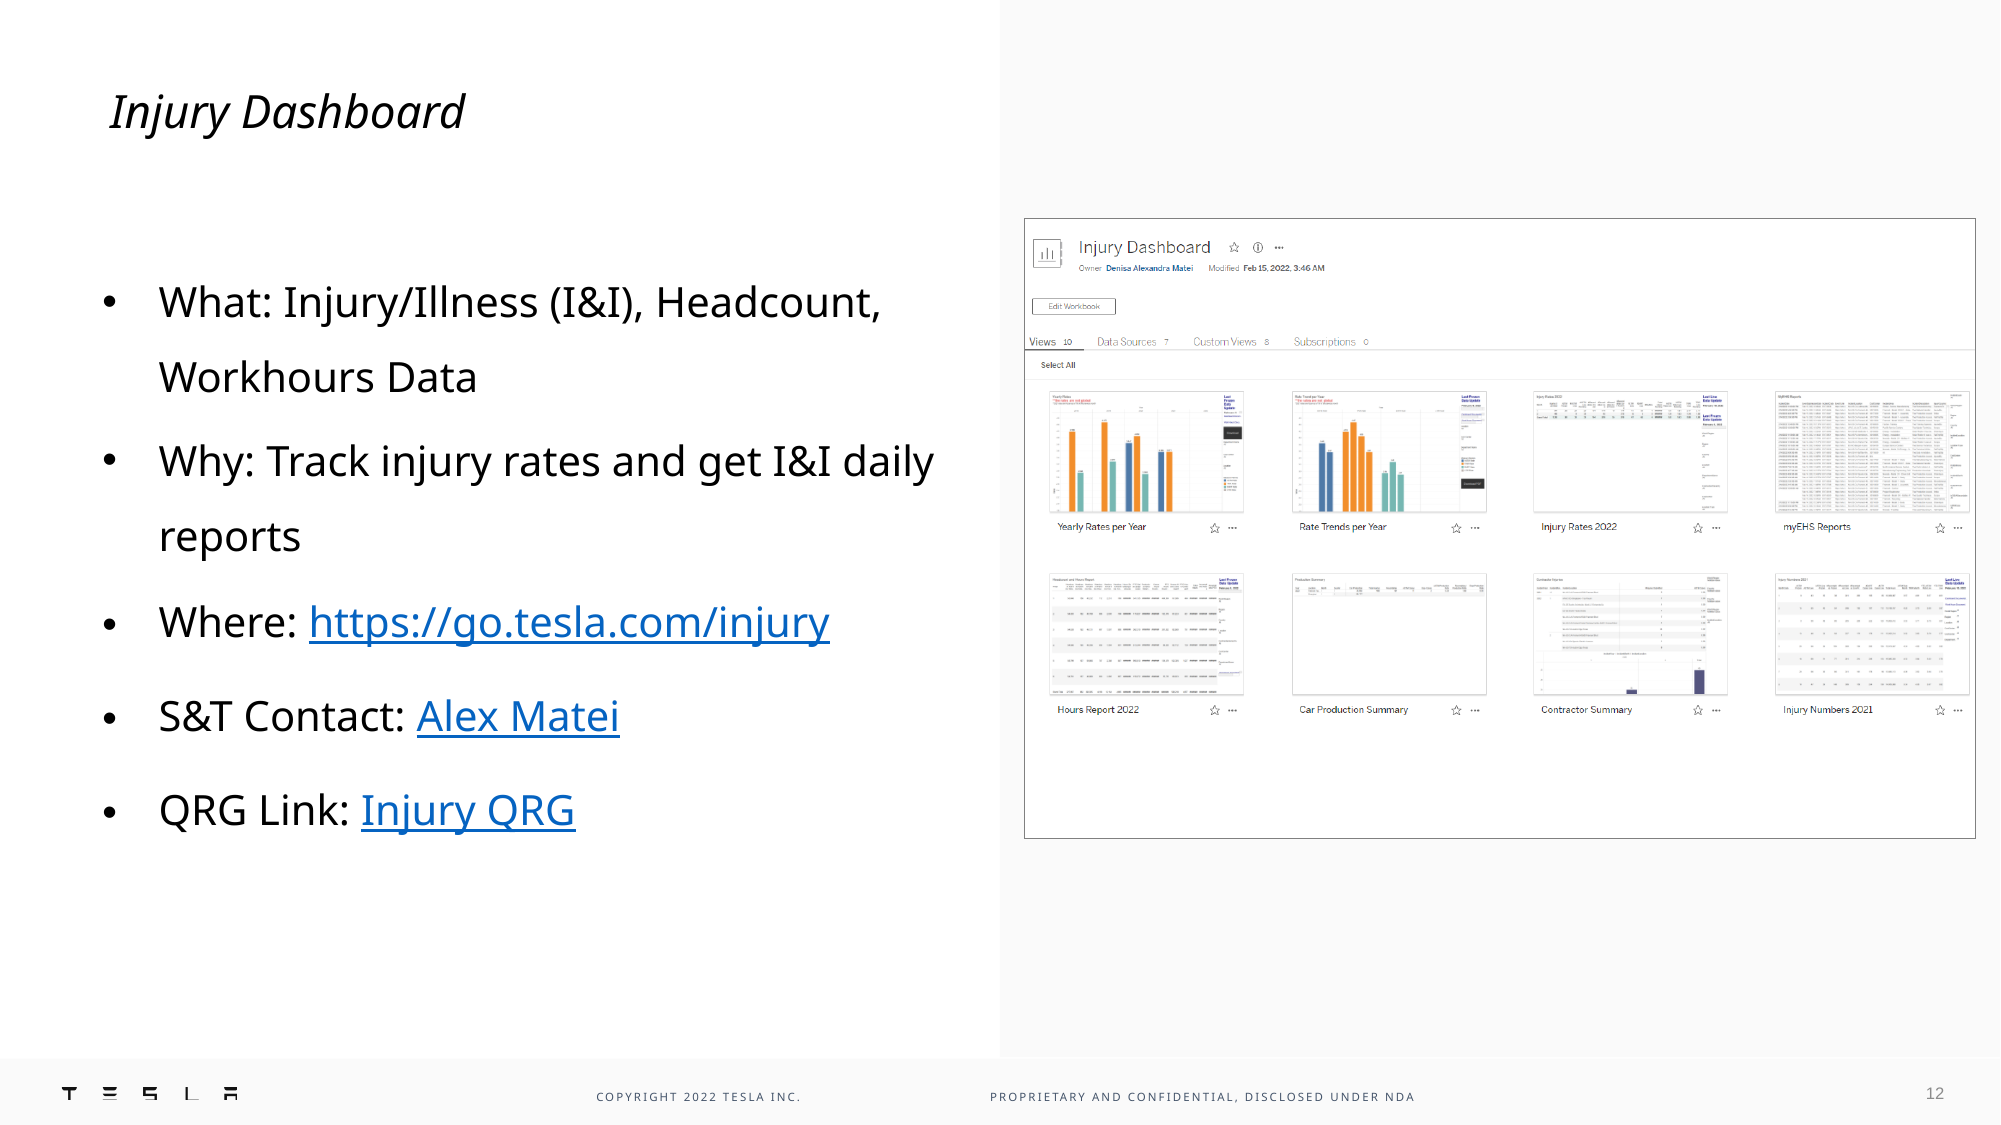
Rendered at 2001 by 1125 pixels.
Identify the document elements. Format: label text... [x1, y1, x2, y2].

picture [1023, 218, 1976, 839]
text_box Injury Dashboard [94, 81, 787, 177]
text_box [999, 0, 2000, 1058]
text_box What: Injury/Illness (I&I), Headcount, Workhours Data Why: Track injury rates and get I&I daily reports Where: https://go.tesla.com/injury S&T Contact: Alex Matei QRG Link: Injury QRG [87, 243, 1022, 905]
